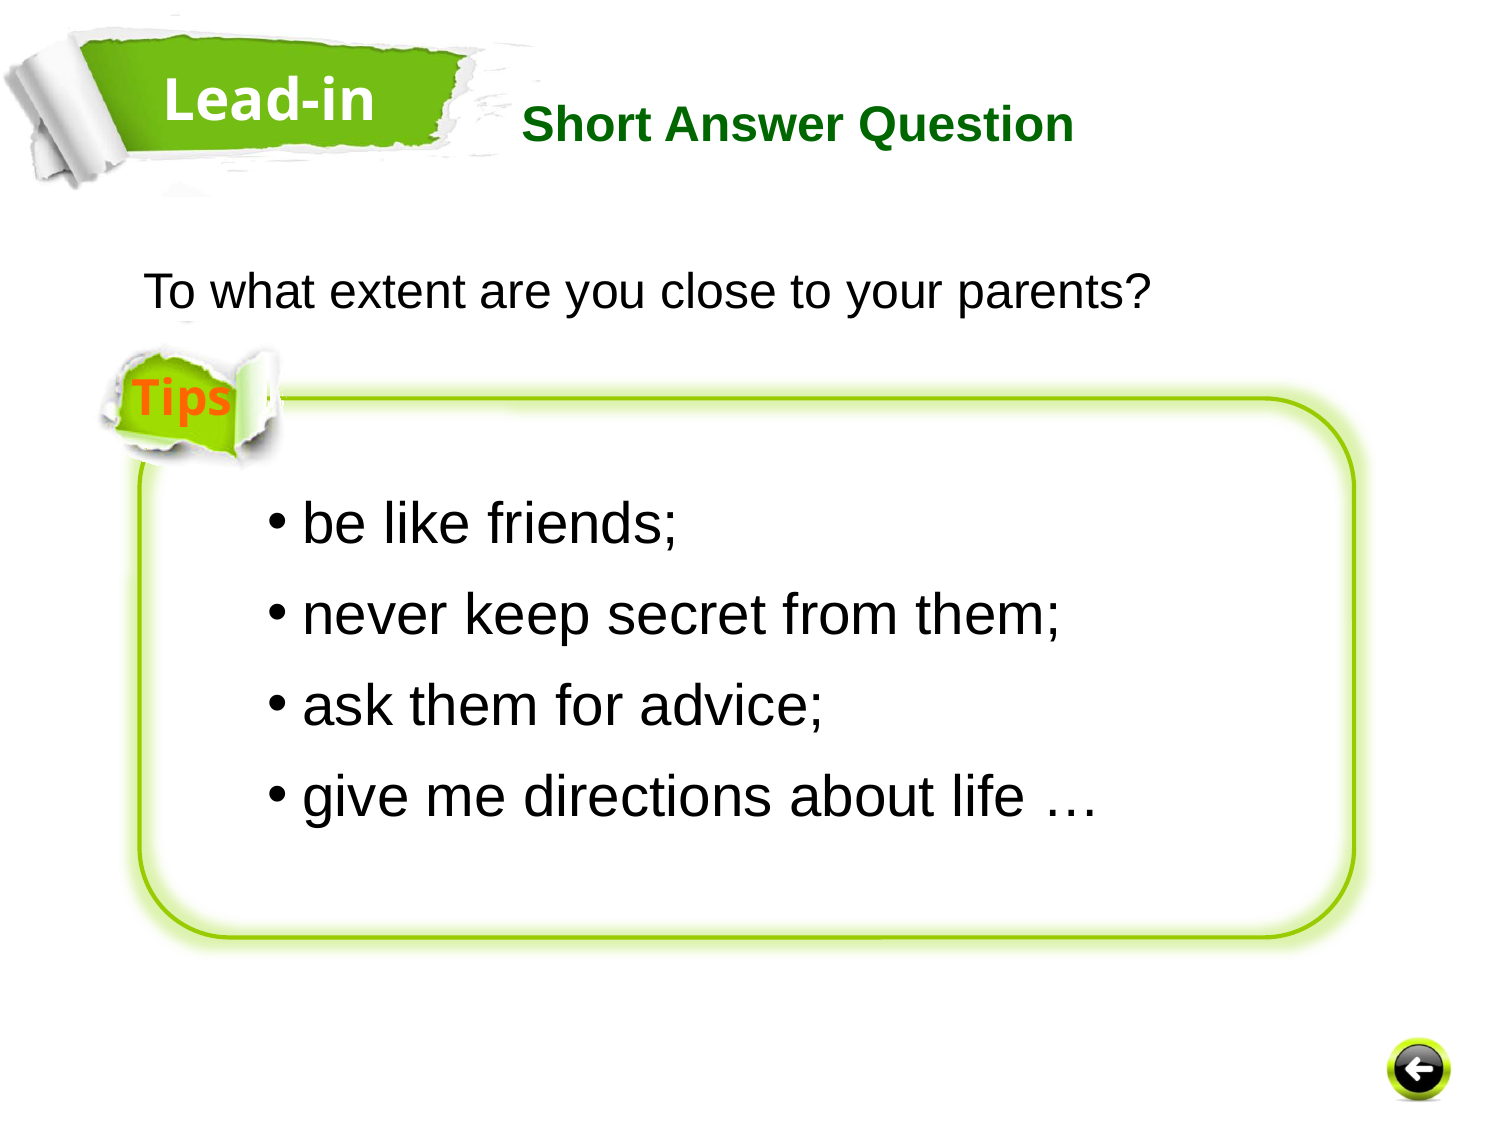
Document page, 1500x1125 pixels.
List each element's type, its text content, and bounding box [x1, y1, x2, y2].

picture [93, 320, 294, 481]
text_box Short Answer Question [554, 66, 1176, 159]
text_box be like friends; never keep secret from them; ask them for advice; give me directions about life … [252, 397, 1500, 927]
picture [1381, 1031, 1454, 1107]
text_box To what extent are you close to your parents? [128, 252, 1454, 326]
text_box [137, 488, 1311, 940]
picture [0, 0, 550, 197]
